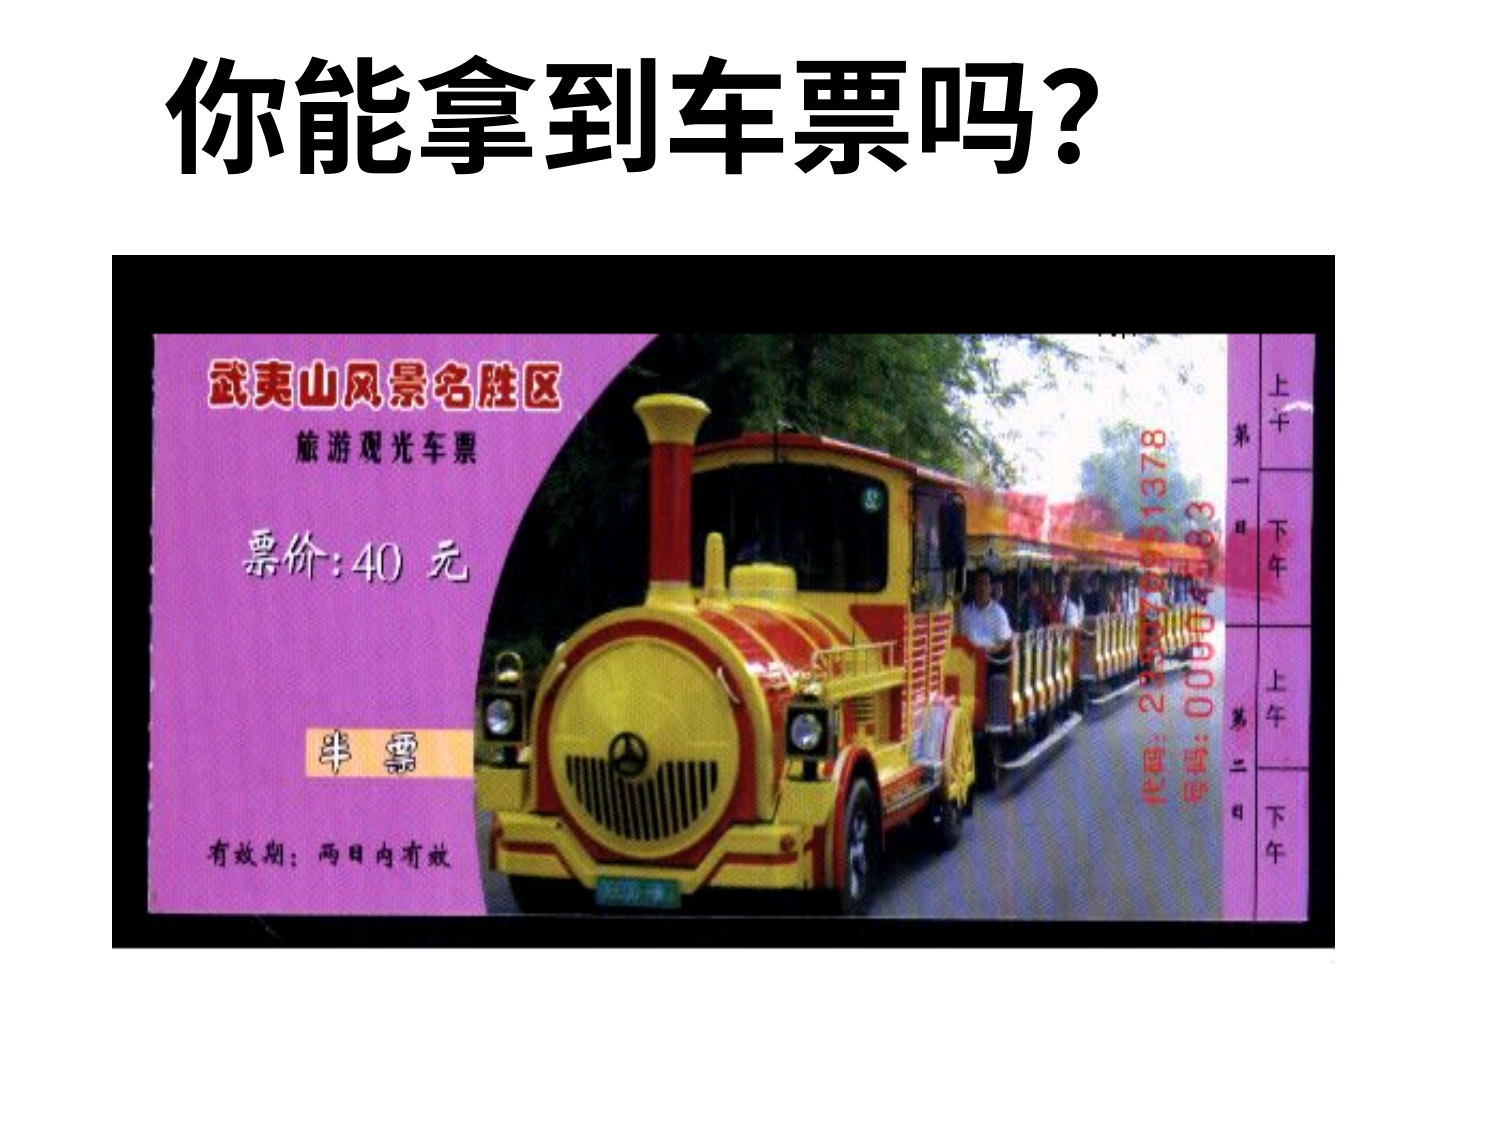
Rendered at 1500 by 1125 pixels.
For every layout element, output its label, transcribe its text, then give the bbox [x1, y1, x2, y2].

text_box 你能拿到车票吗？ [5, 30, 1388, 196]
picture [111, 255, 1335, 965]
